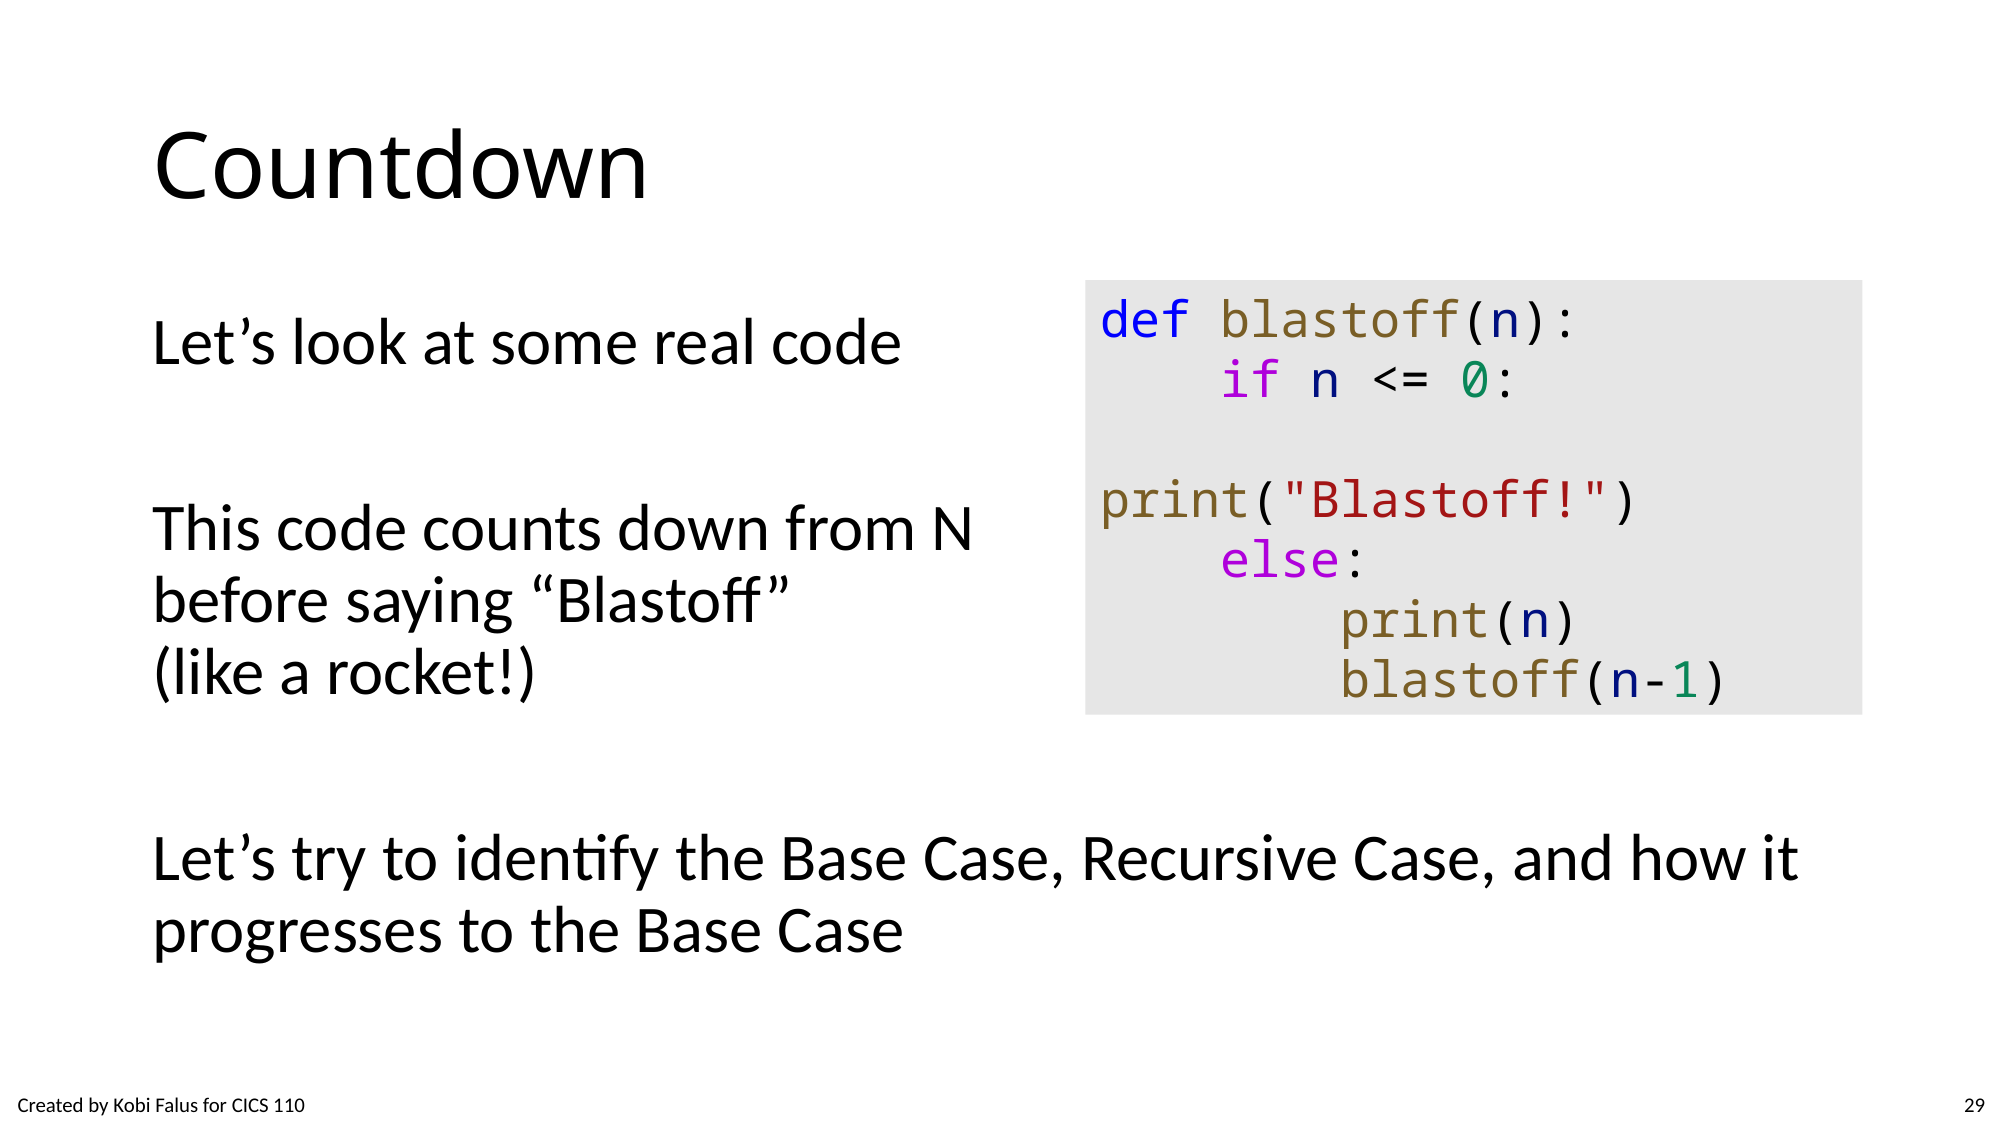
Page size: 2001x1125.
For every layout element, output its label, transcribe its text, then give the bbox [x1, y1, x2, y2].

text_box def blastoff(n): if n <= 0: print("Blastoff!") else: print(n) blastoff(n-1) [1085, 280, 1863, 715]
title Countdown [137, 59, 1863, 278]
list Let’s look at some real code This code counts down from N before saying “Blastoff” (like a rocket!) Let’s try to identify the Base Case, Recursive Case, and how it progresses to the Base Case [137, 299, 1892, 1079]
